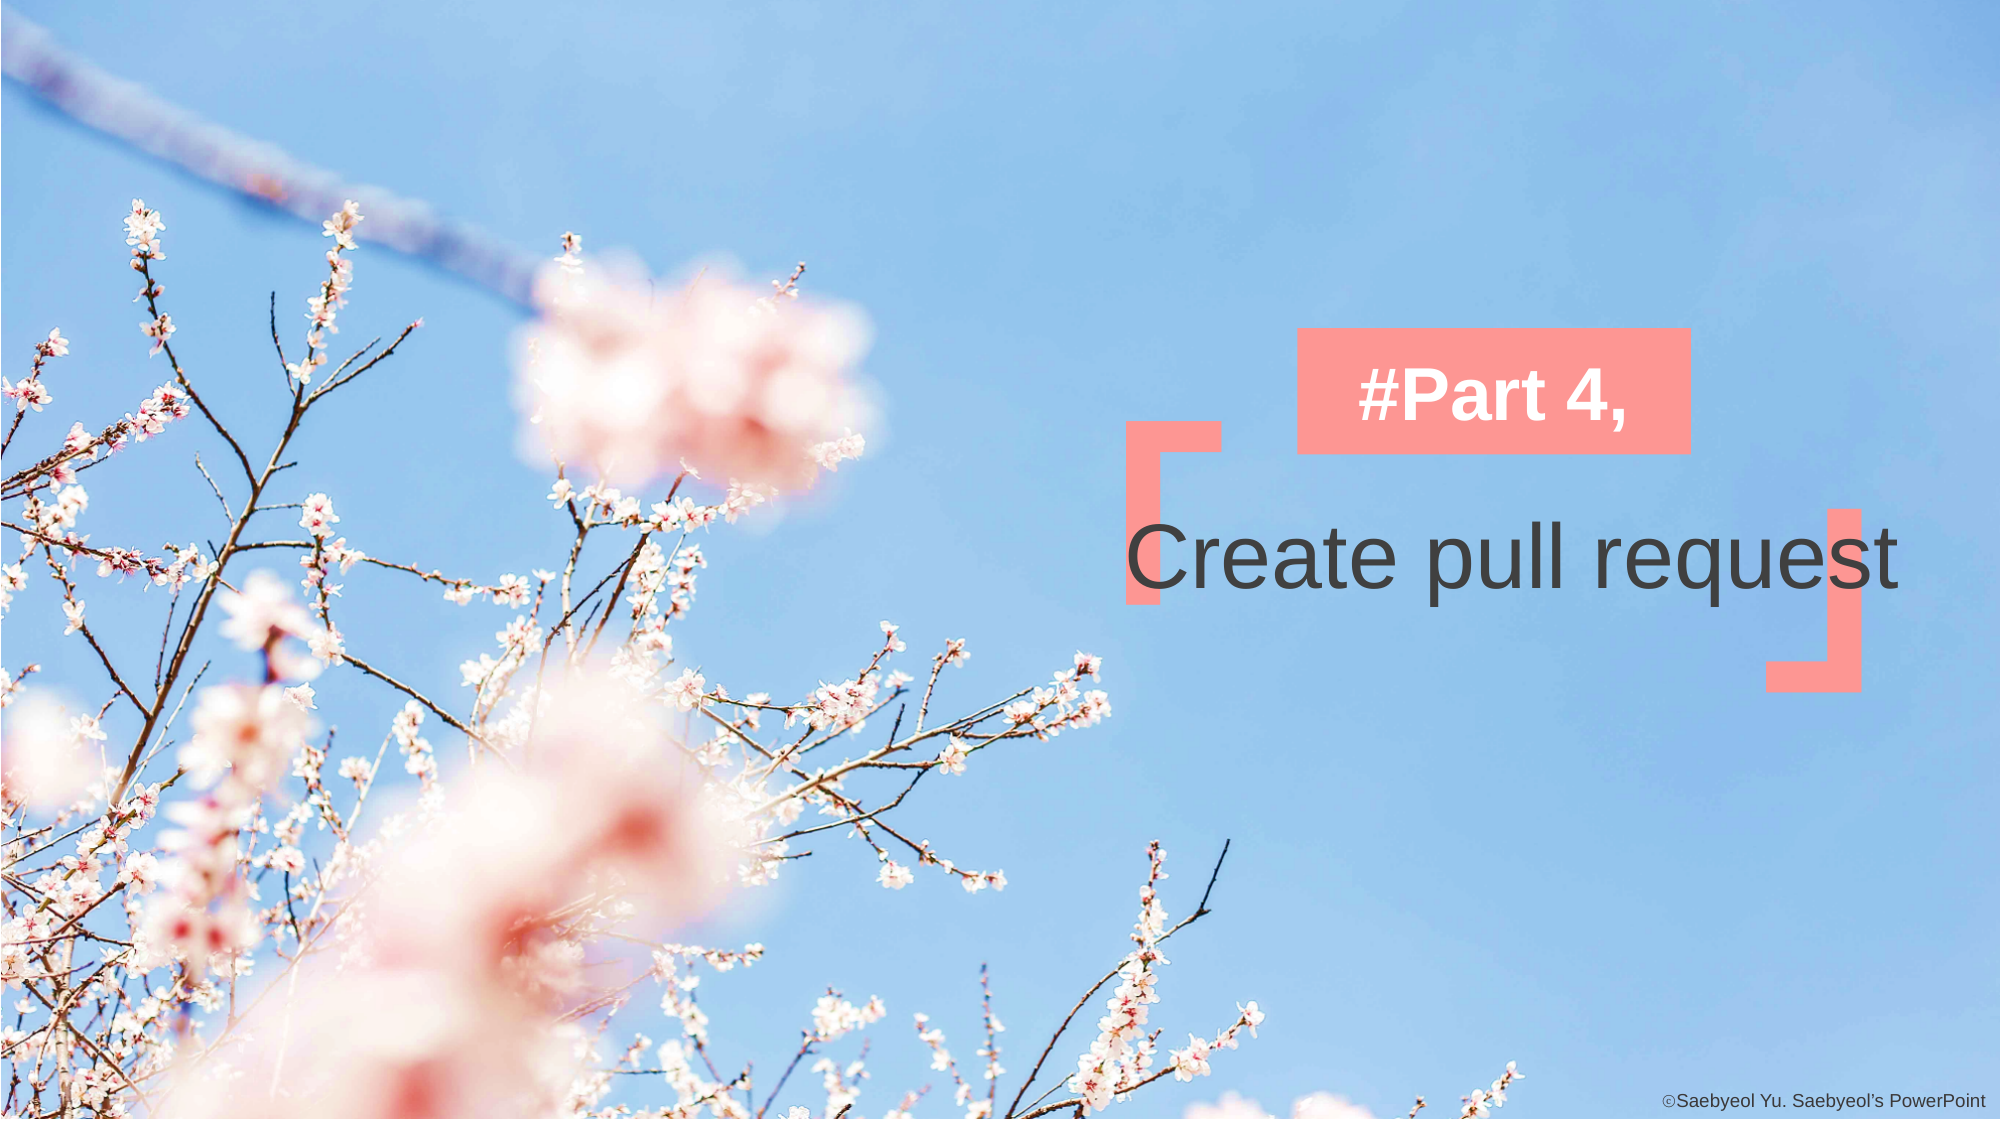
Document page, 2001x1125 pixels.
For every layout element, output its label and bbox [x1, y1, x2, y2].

text_box [1297, 328, 1691, 455]
picture [1, 0, 2000, 1120]
